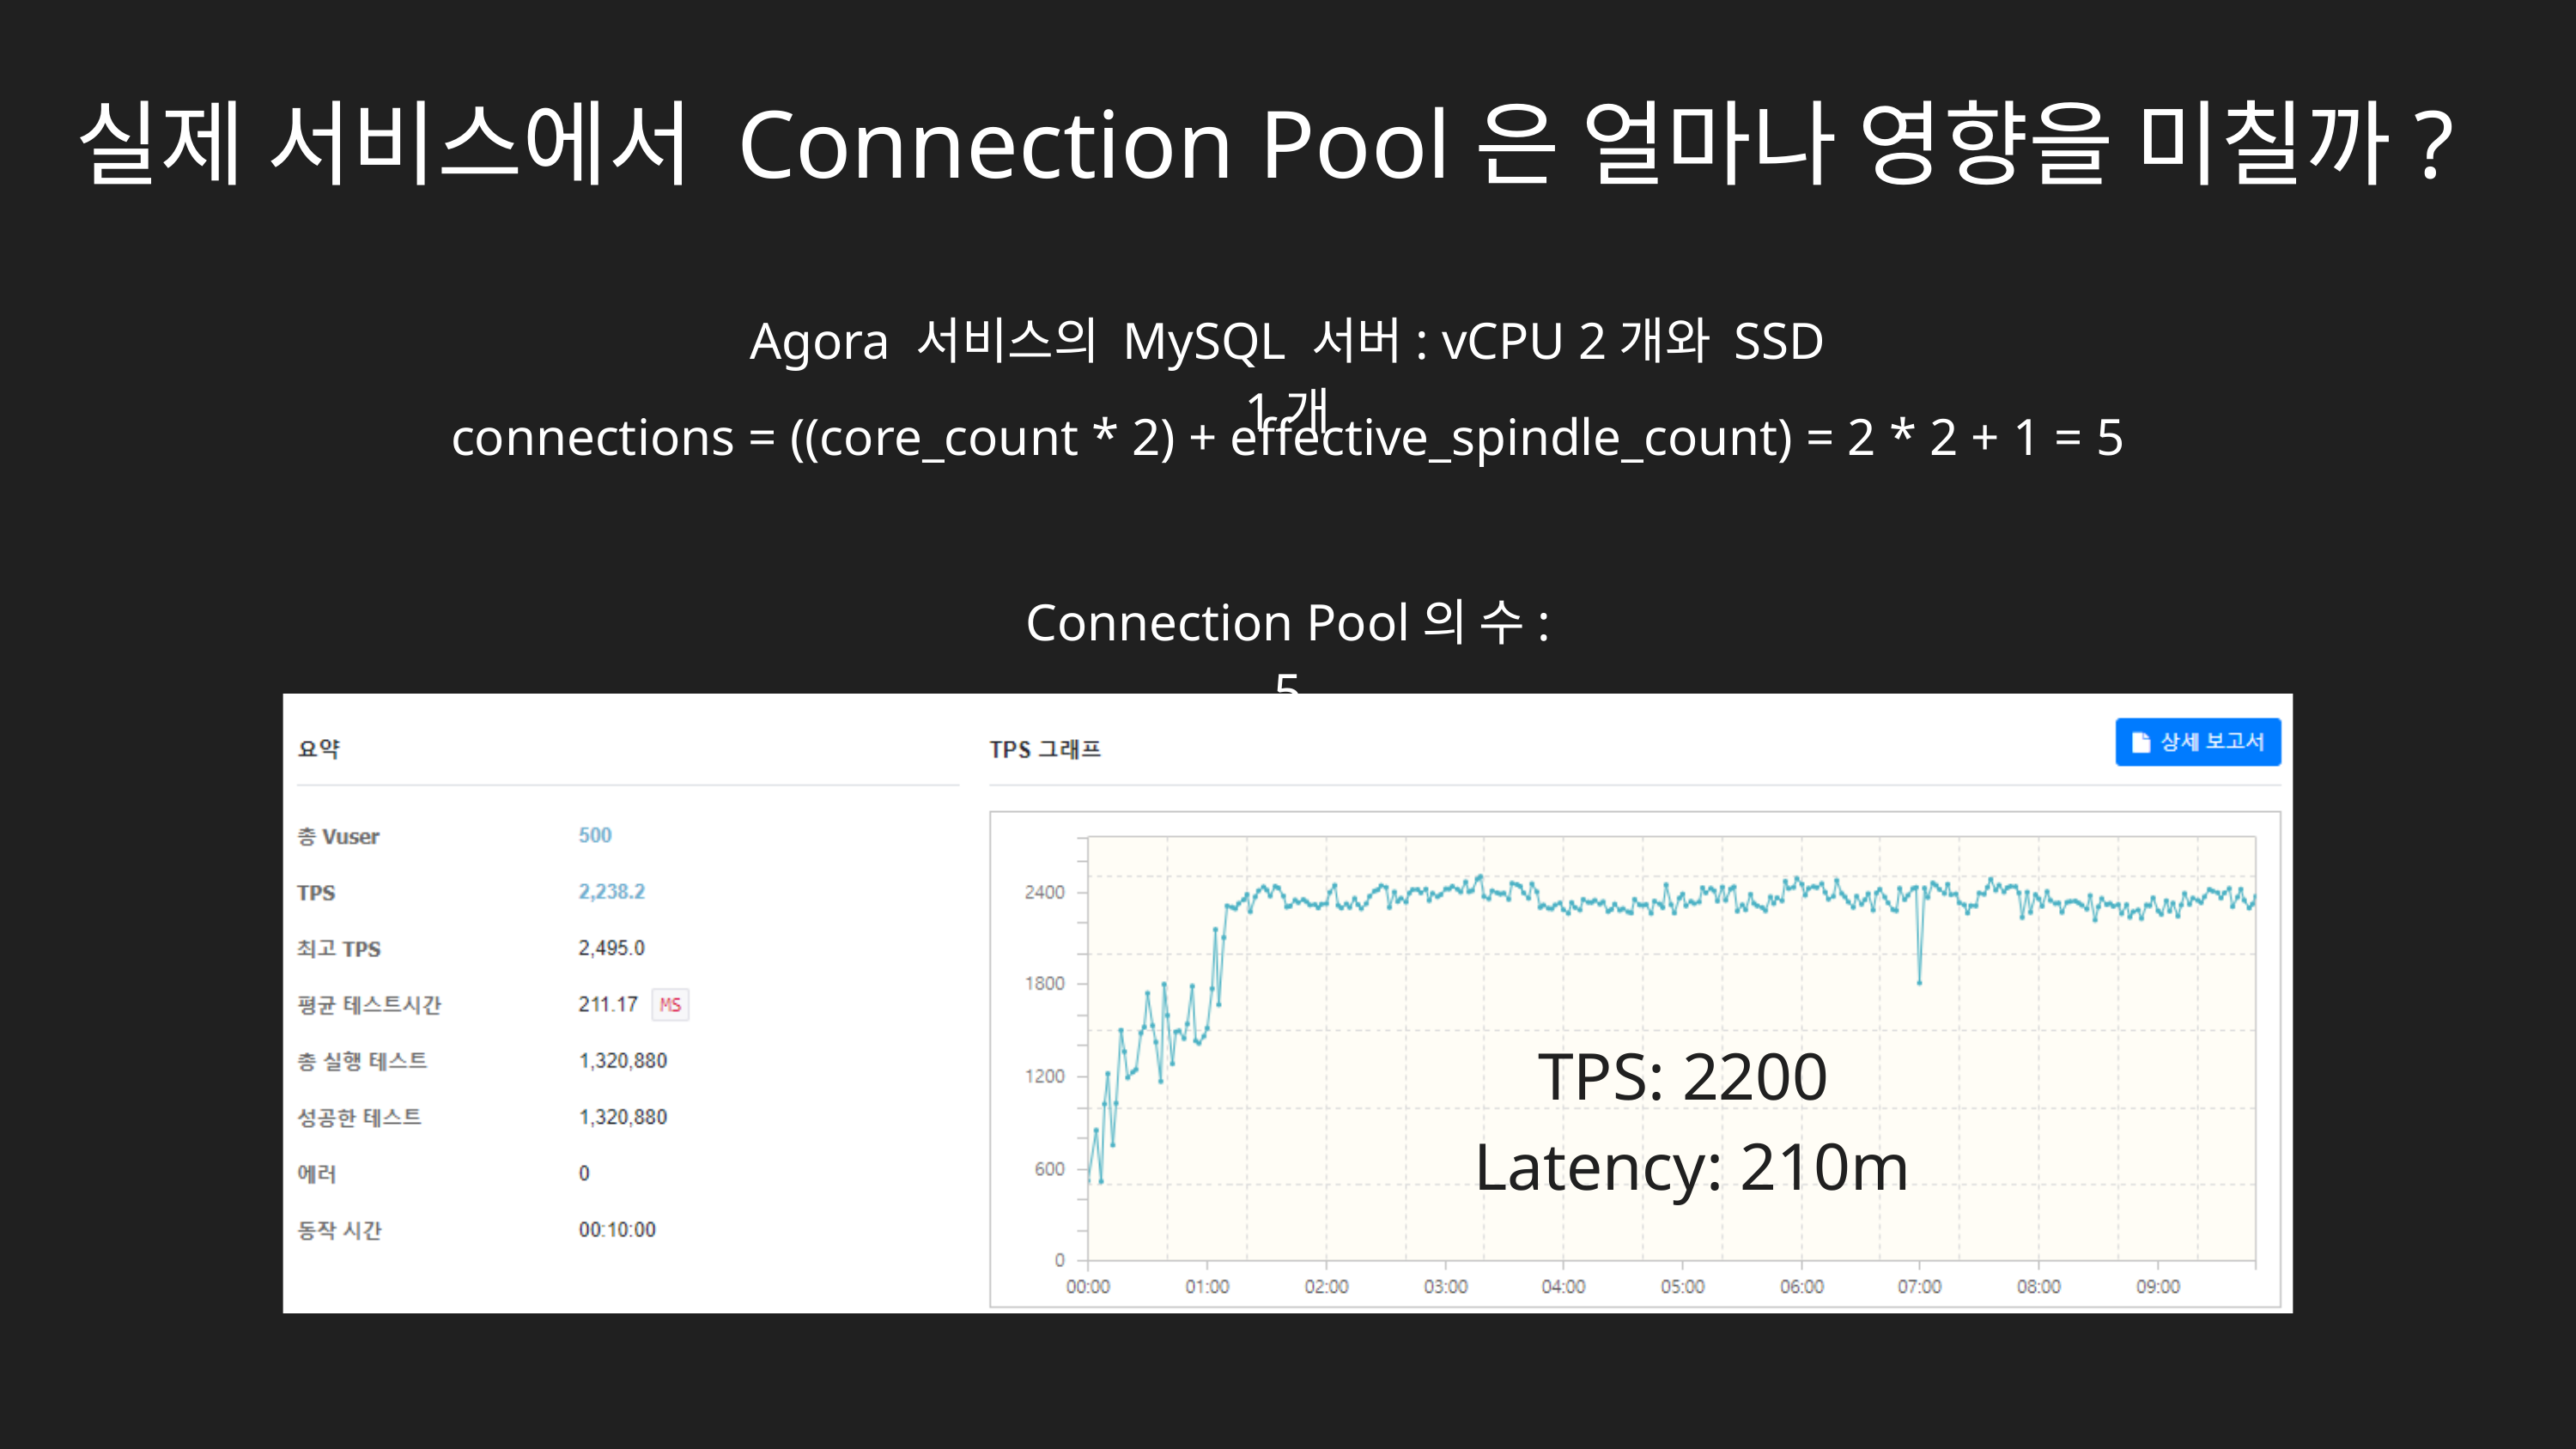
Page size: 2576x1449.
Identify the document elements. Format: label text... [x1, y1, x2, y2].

text_box [283, 694, 2293, 1313]
text_box TPS: 2200 Latency: 210m [1473, 1022, 1913, 1203]
text_box connections = ((core_count * 2) + effective_spindle_count) = 2 * 2 + 1 = 5 [434, 395, 2142, 465]
text_box 실제 서비스에서 Connection Pool은 얼마나 영향을 미칠까? [75, 94, 2576, 197]
text_box Connection Pool의 수: 5 [1013, 580, 1563, 721]
text_box Agora 서비스의 MySQL 서버: vCPU 2개와 SSD 1개 [740, 299, 1835, 395]
